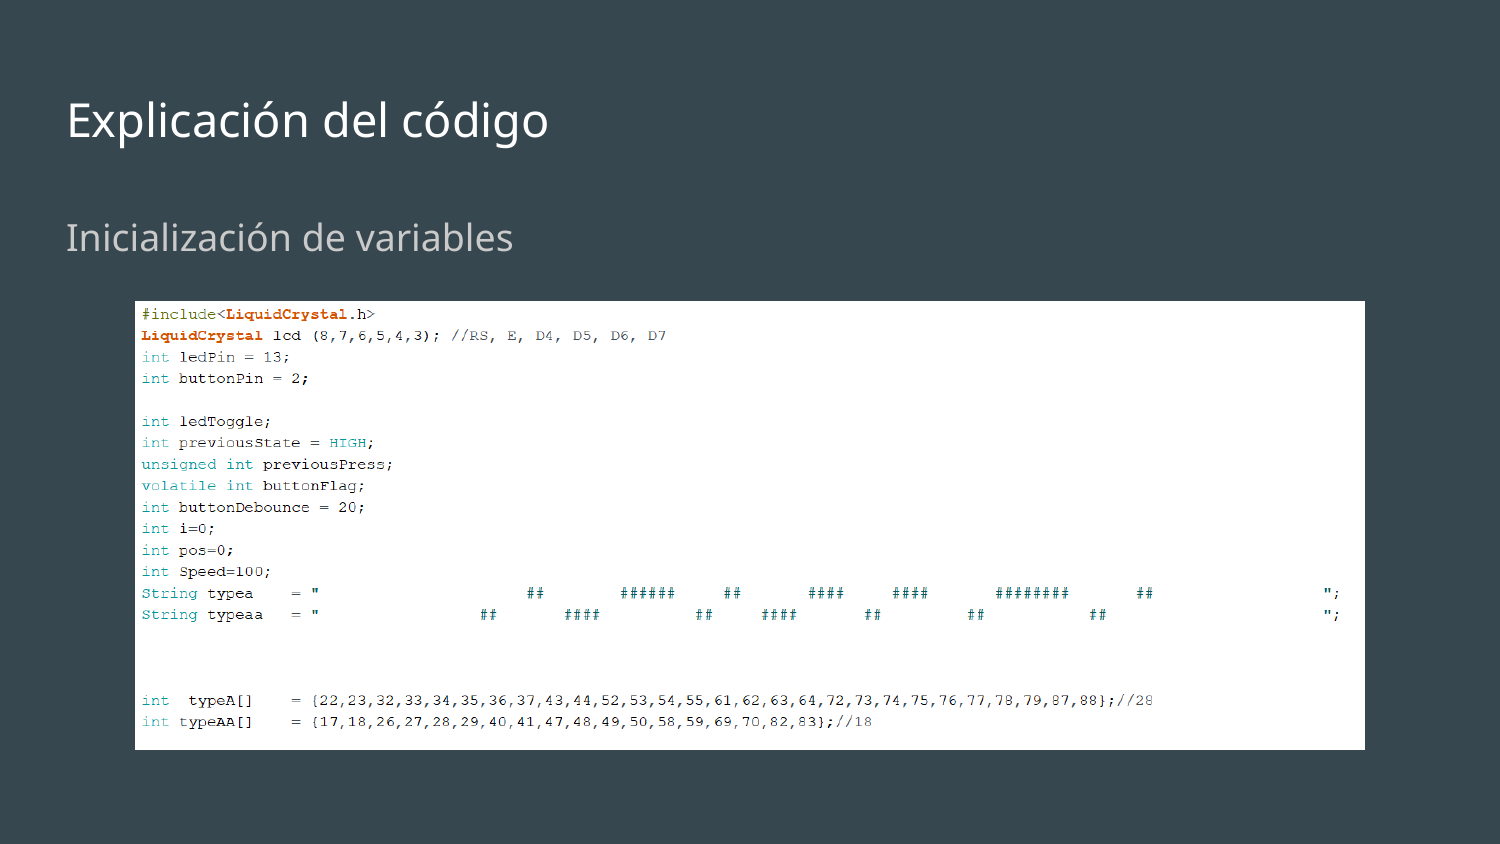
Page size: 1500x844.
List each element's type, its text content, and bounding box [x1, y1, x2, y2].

picture [135, 301, 1365, 750]
title Explicación del código [51, 72, 1449, 167]
list Inicialización de variables [51, 189, 1449, 750]
